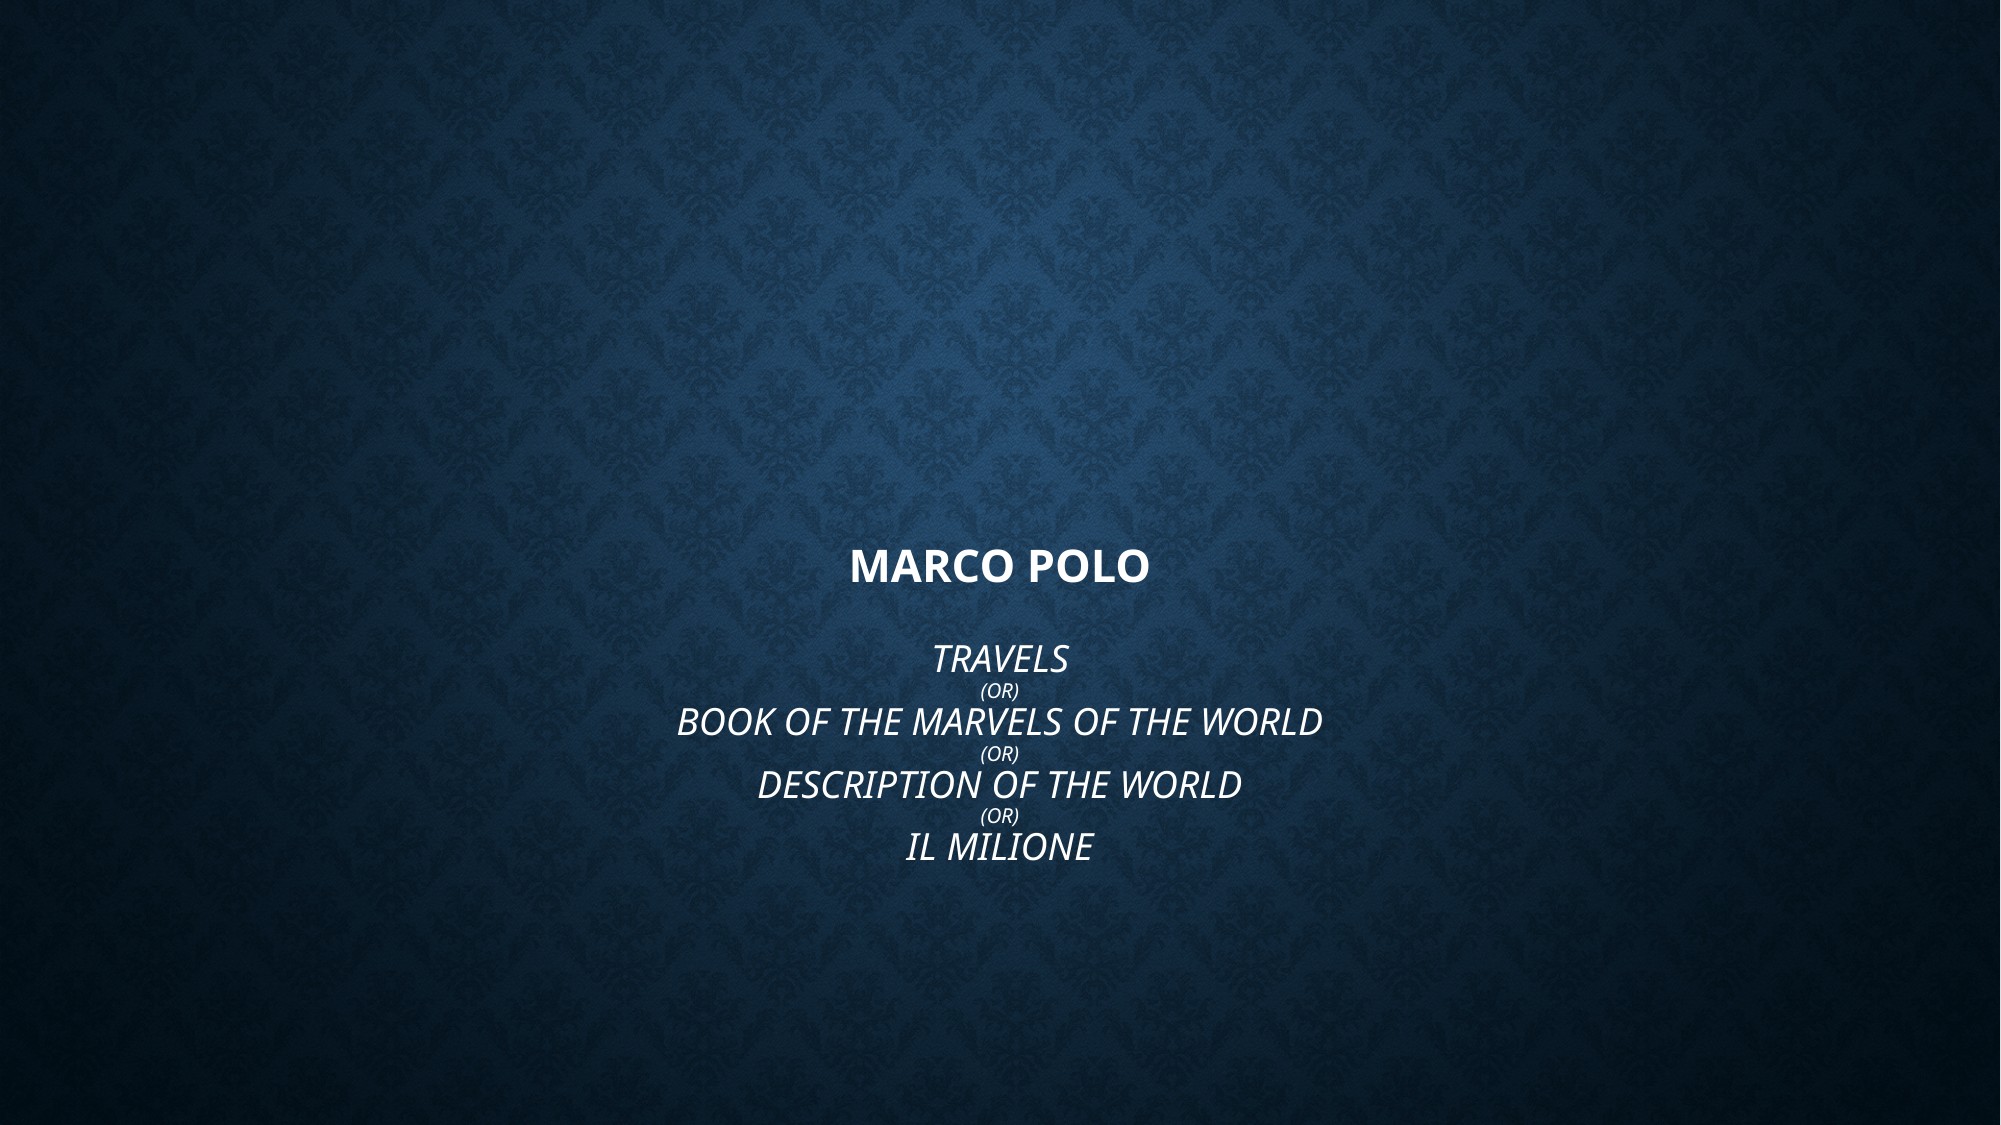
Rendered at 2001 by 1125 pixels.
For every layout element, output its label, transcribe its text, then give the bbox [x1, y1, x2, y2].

title Marco Polo Travels (or) Book of the Marvels of the World (or) Description of the World (or) Il Milione [143, 536, 1857, 877]
